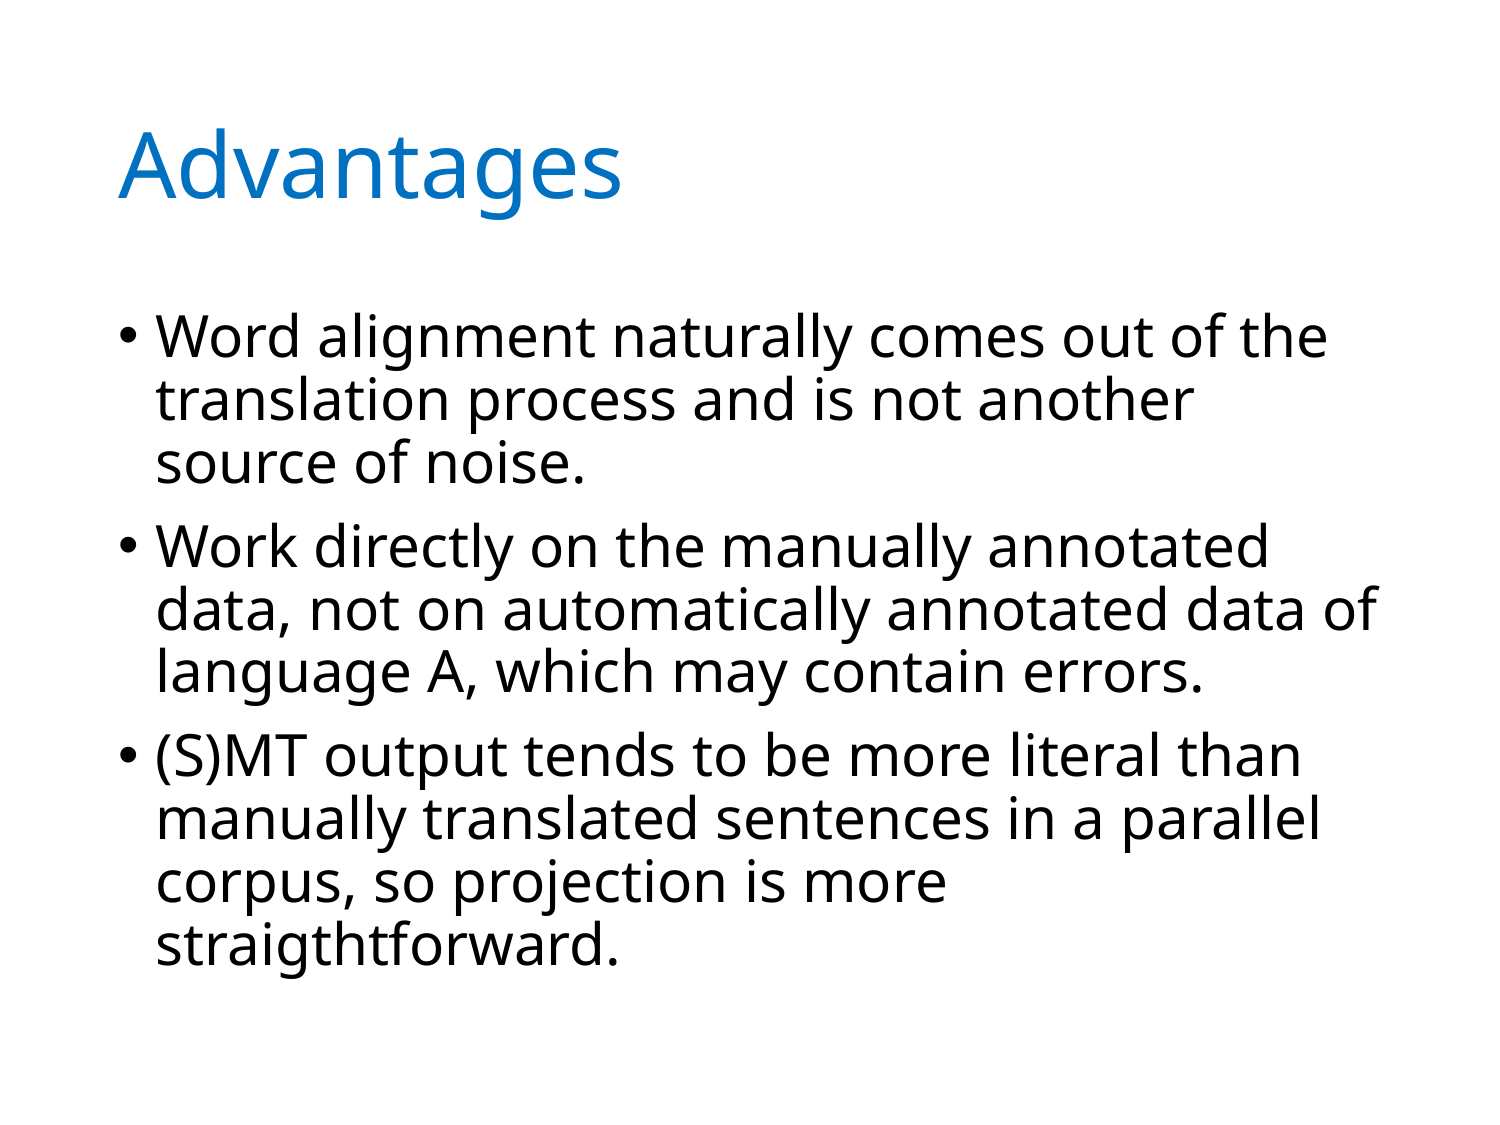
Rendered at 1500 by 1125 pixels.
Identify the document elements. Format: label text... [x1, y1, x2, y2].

title Advantages [103, 59, 1397, 278]
list Word alignment naturally comes out of the translation process and is not another source of noise. Work directly on the manually annotated data, not on automatically annotated data of language A, which may contain errors. (S)MT output tends to be more literal than manually translated sentences in a parallel corpus, so projection is more straigthtforward. [103, 299, 1397, 1014]
